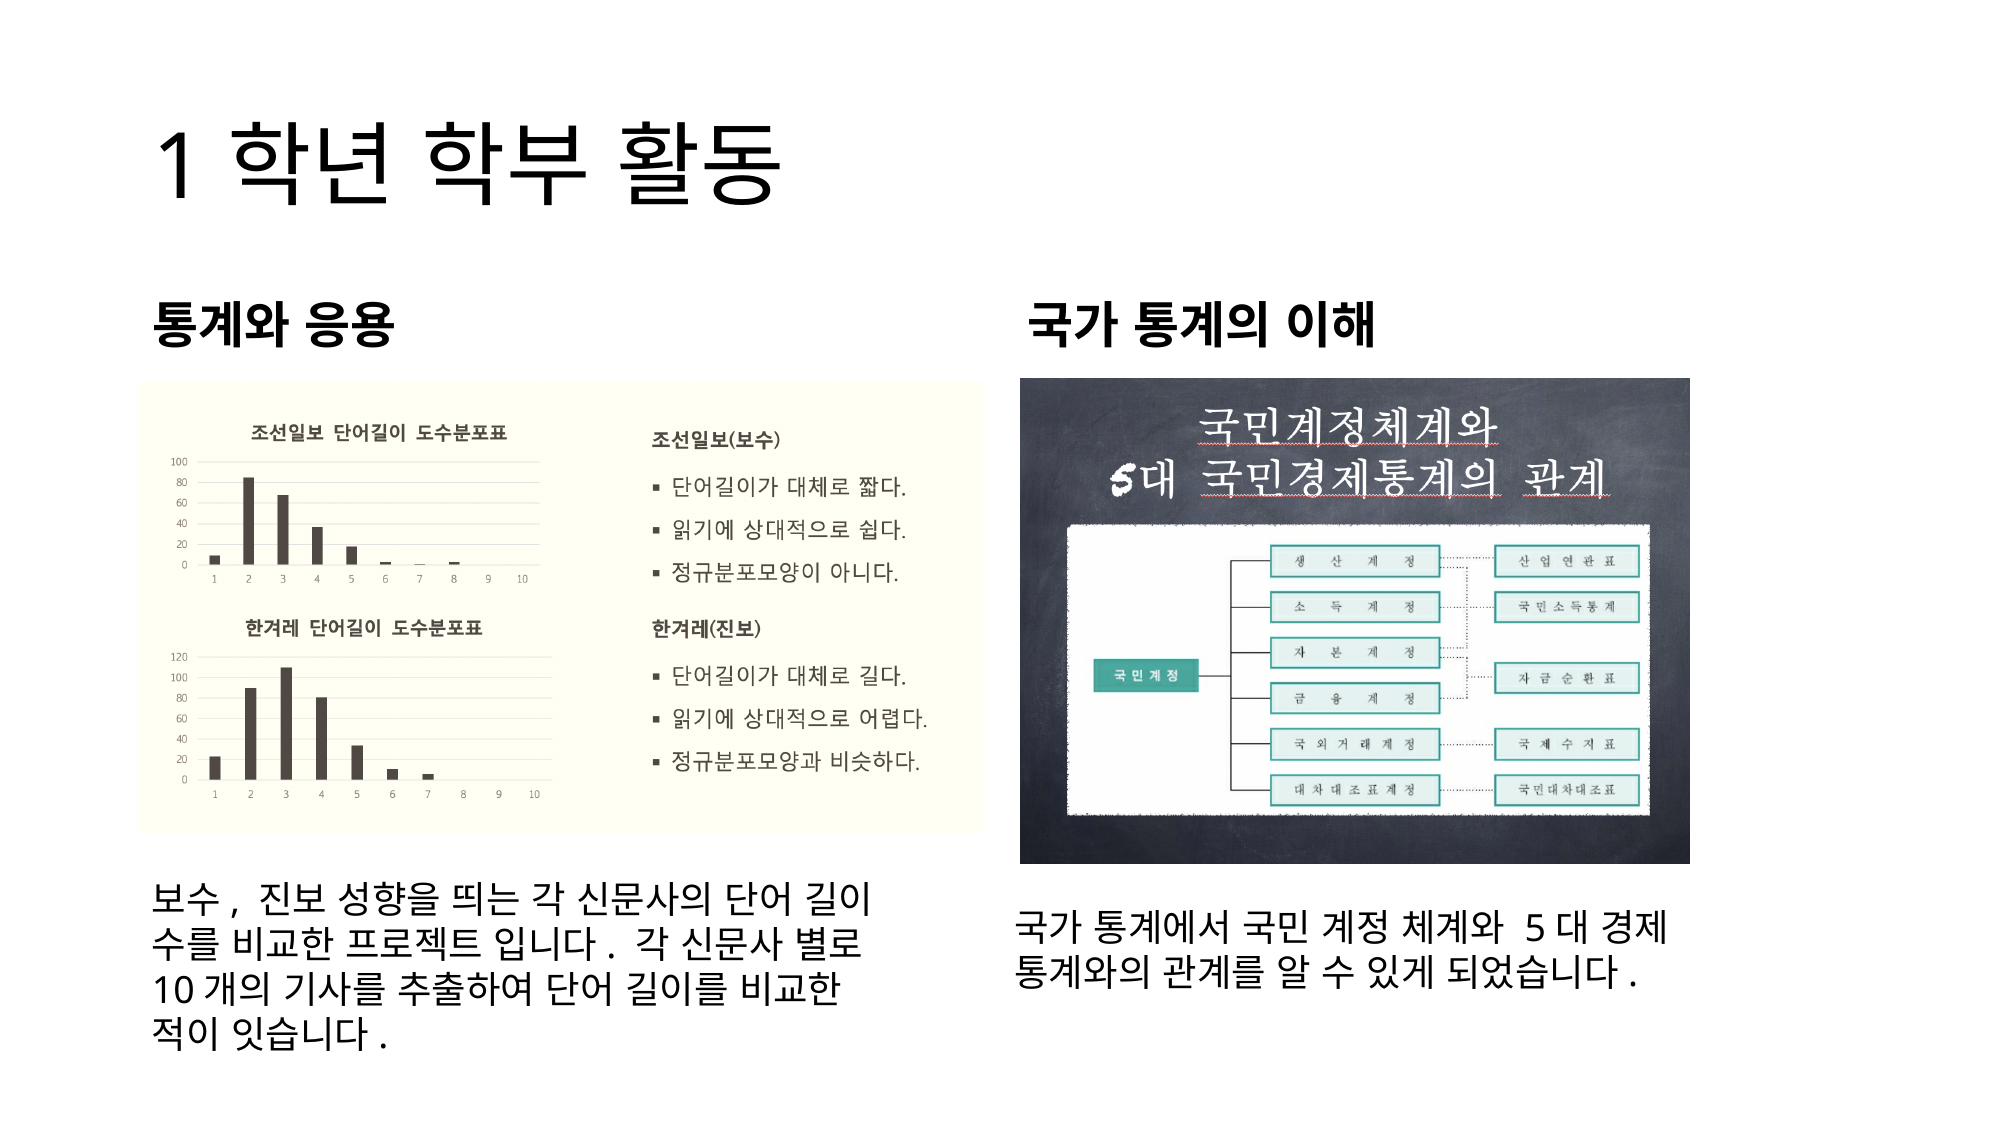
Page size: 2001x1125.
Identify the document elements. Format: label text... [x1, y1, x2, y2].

text_box 국가 통계에서 국민 계정 체계와 5대 경제 통계와의 관계를 알 수 있게 되었습니다. [999, 896, 1753, 1002]
text_box 보수, 진보 성향을 띄는 각 신문사의 단어 길이 수를 비교한 프로젝트 입니다. 각 신문사 별로 10개의 기사를 추출하여 단어 길이를 비교한 적이 잇습니다. [137, 868, 902, 1063]
list 통계와 응용 [137, 226, 984, 362]
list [1020, 378, 1690, 864]
list 국가 통계의 이해 [1012, 226, 1863, 362]
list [137, 382, 984, 834]
title 1학년 학부 활동 [137, 59, 1863, 278]
